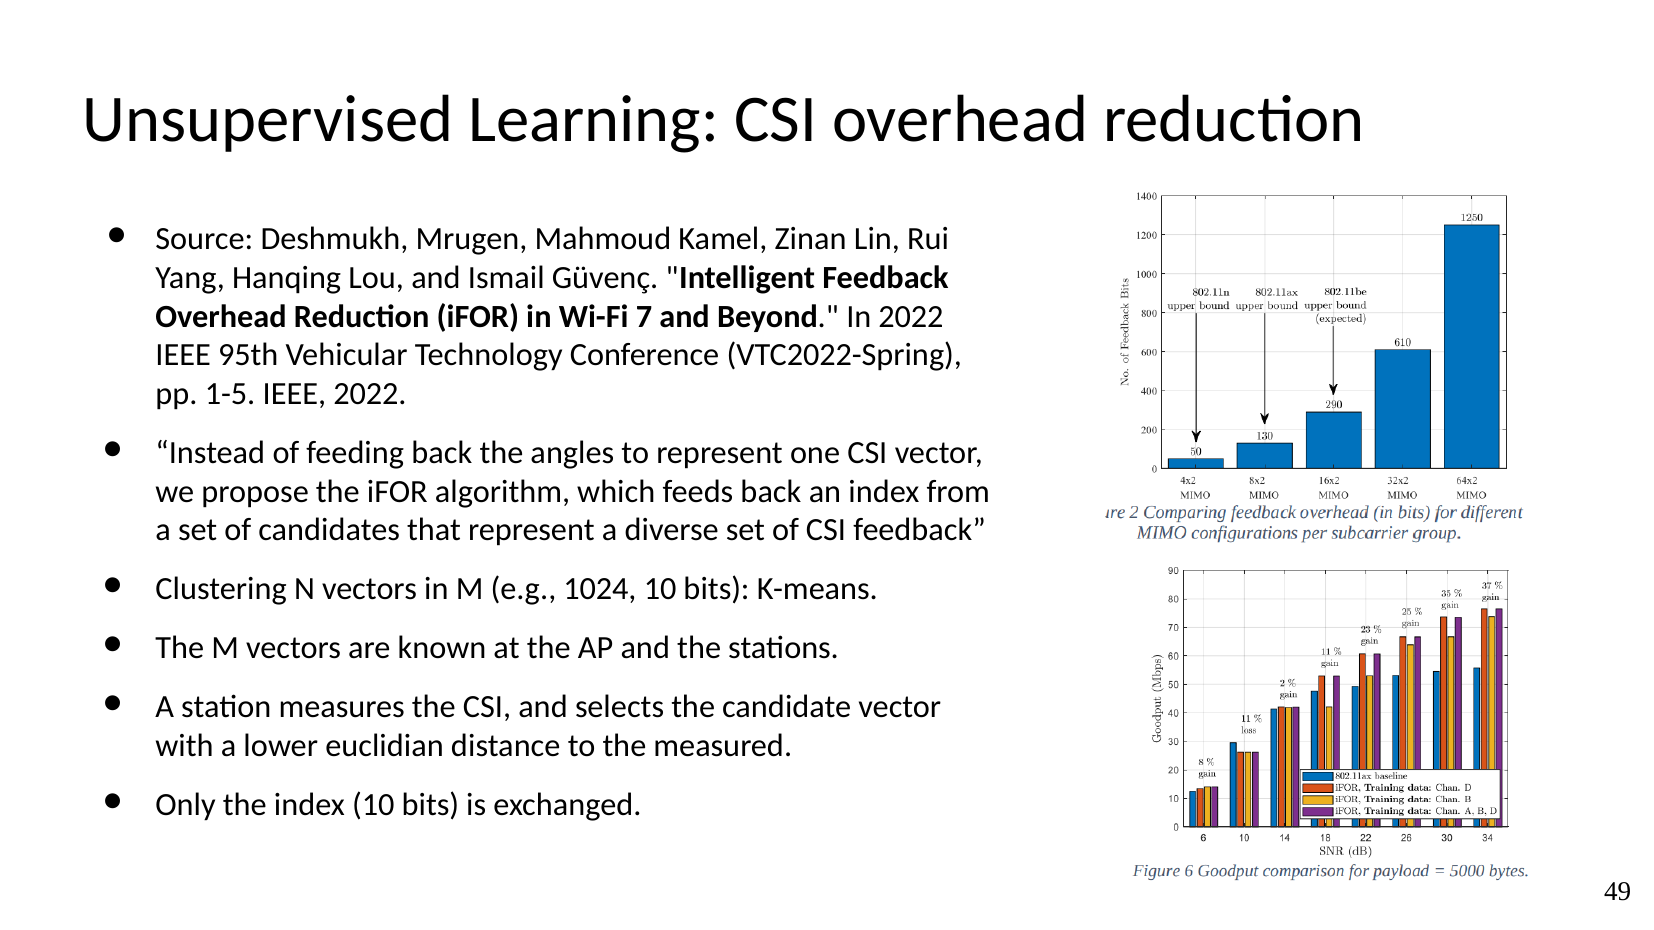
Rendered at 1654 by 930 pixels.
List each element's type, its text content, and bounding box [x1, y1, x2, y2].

picture [1104, 192, 1531, 545]
title Unsupervised Learning: CSI overhead reduction [82, 37, 1571, 193]
slide_number ‹#› [1546, 858, 1647, 930]
picture [1130, 557, 1531, 894]
list Source: Deshmukh, Mrugen, Mahmoud Kamel, Zinan Lin, Rui Yang, Hanqing Lou, and Ismail Güvenç. "Intelligent Feedback Overhead Reduction (iFOR) in Wi-Fi 7 and Beyond." In 2022 IEEE 95th Vehicular Technology Conference (VTC2022-Spring), pp. 1-5. IEEE, 2022. “Instead of feeding back the angles to represent one CSI vector, we propose the iFOR algorithm, which feeds back an index from a set of candidates that represent a diverse set of CSI feedback” Clustering N vectors in M (e.g., 1024, 10 bits): K-means. The M vectors are known at the AP and the stations. A station measures the CSI, and selects the candidate vector with a lower euclidian distance to the measured. Only the index (10 bits) is exchanged. [82, 217, 996, 850]
